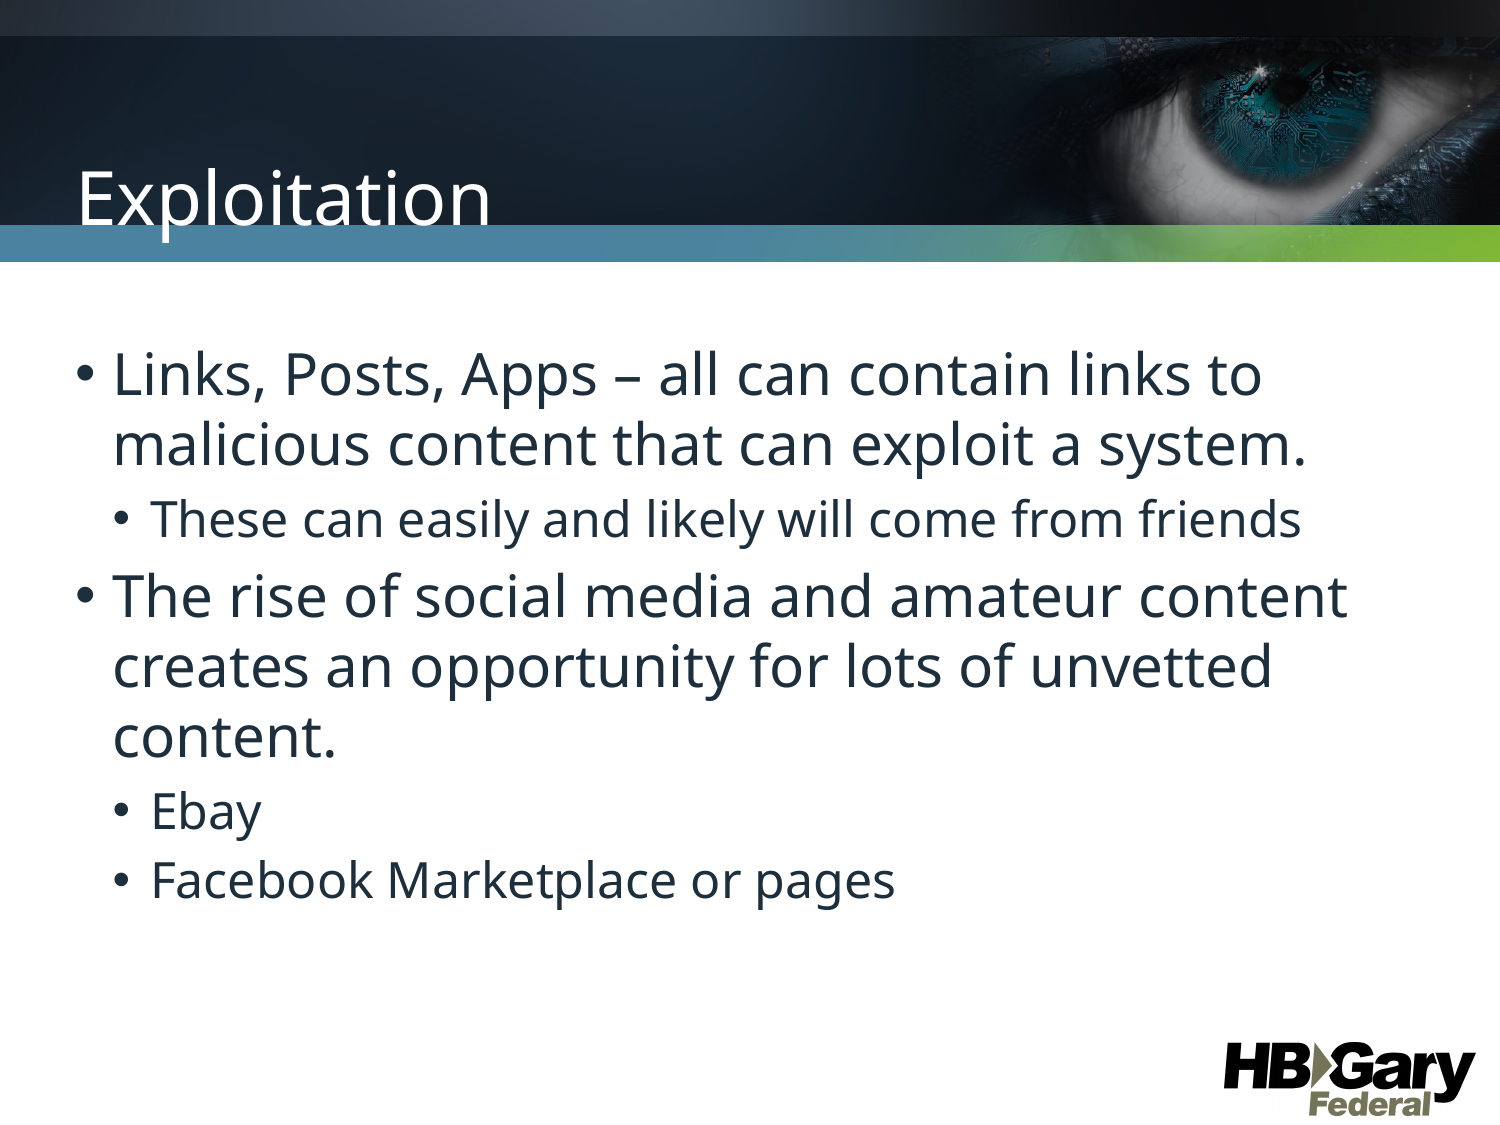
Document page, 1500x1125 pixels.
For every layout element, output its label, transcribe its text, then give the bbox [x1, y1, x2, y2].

list Links, Posts, Apps – all can contain links to malicious content that can exploit a system. These can easily and likely will come from friends The rise of social media and amateur content creates an opportunity for lots of unvetted content. Ebay Facebook Marketplace or pages [74, 337, 1426, 1013]
title Exploitation [74, 52, 1063, 241]
picture [0, 0, 1500, 1125]
